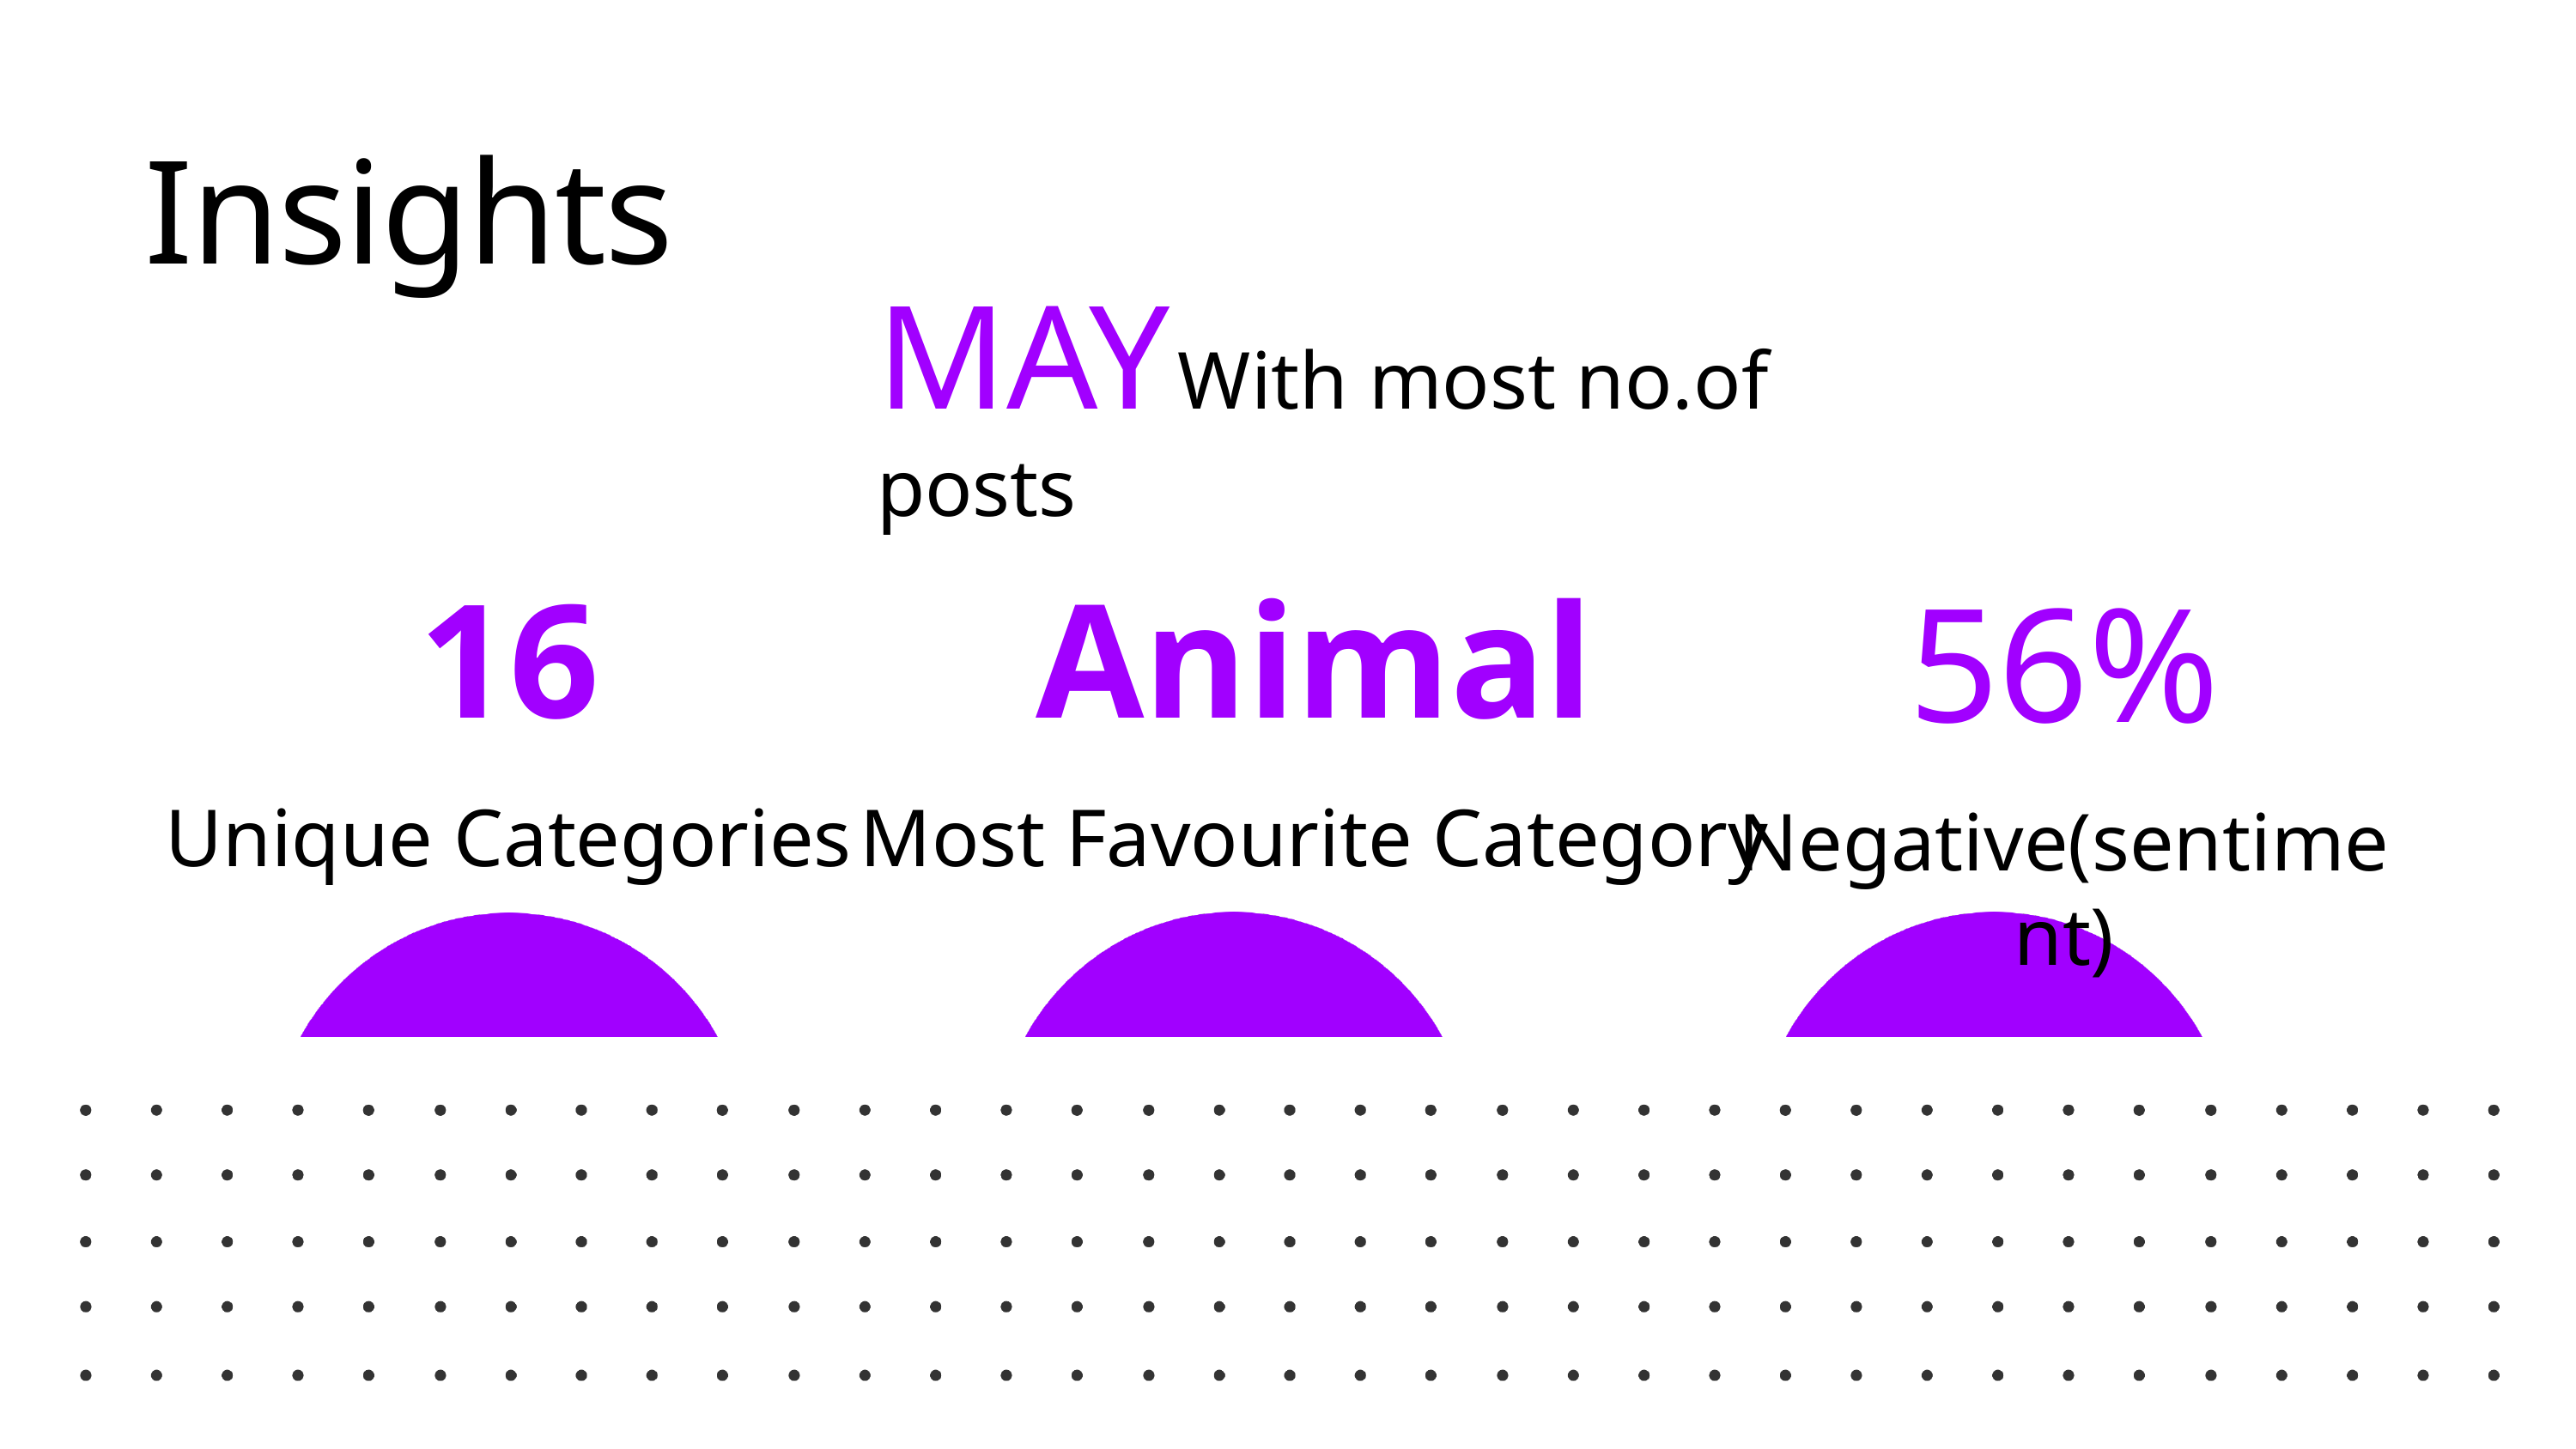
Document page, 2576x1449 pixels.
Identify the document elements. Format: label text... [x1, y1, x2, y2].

picture [1784, 912, 2204, 1037]
picture [299, 912, 719, 1037]
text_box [72, 1099, 2504, 1385]
text_box MAY With most no.of posts [864, 259, 1830, 539]
text_box 16 Unique Categories [152, 554, 866, 889]
text_box Insights [144, 121, 799, 294]
picture [1024, 912, 1443, 1037]
text_box 56% Negative(sentiment) [1716, 558, 2412, 987]
text_box Animal Most Favourite Category [848, 554, 1783, 888]
